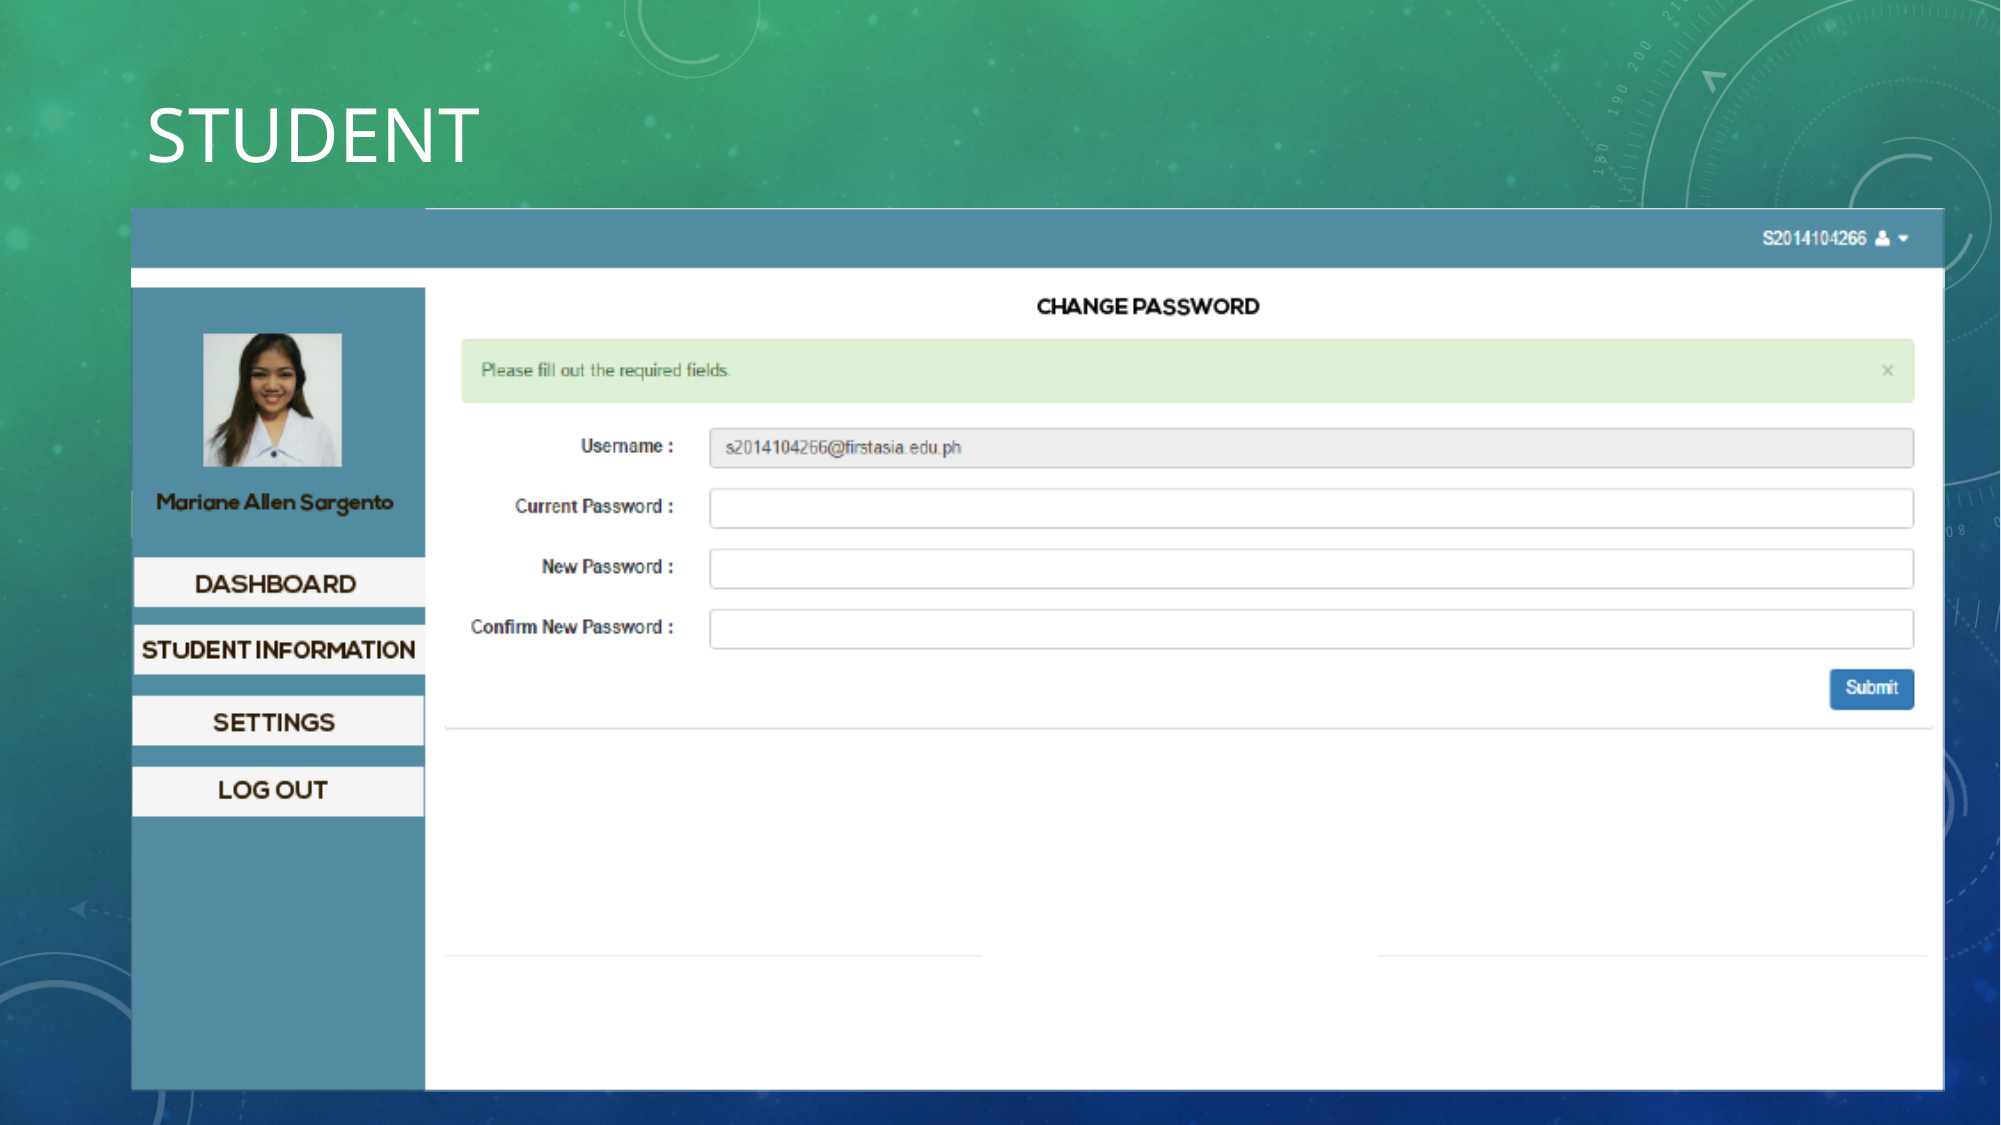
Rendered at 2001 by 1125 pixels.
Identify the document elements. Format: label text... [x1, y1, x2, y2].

title student [131, 56, 1183, 208]
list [131, 208, 1945, 1092]
picture [0, 0, 2001, 1125]
